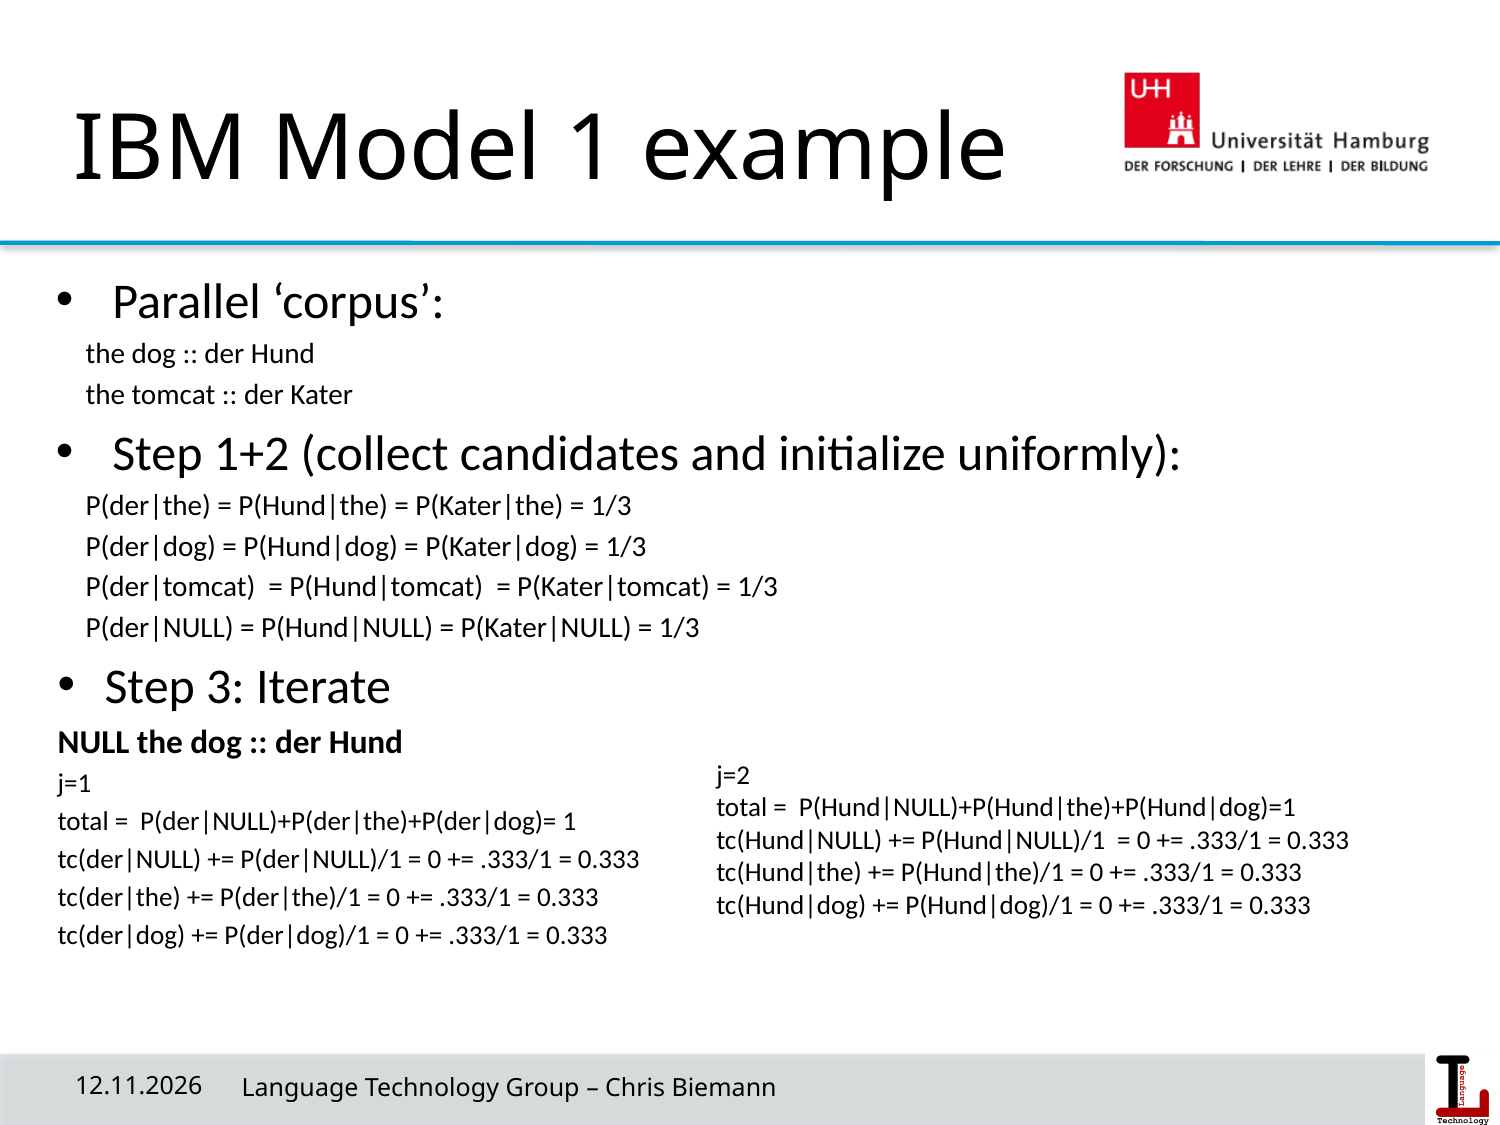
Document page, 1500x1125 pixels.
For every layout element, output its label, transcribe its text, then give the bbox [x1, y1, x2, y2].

picture [1425, 1052, 1500, 1125]
text_box 04.11.18 [74, 1056, 224, 1117]
text_box j=2 total = P(Hund|NULL)+P(Hund|the)+P(Hund|dog)=1 tc(Hund|NULL) += P(Hund|NULL)/1 = 0 += .333/1 = 0.333 tc(Hund|the) += P(Hund|the)/1 = 0 += .333/1 = 0.333 tc(Hund|dog) += P(Hund|dog)/1 = 0 += .333/1 = 0.333 [699, 749, 1500, 928]
title IBM Model 1 example [58, 80, 1187, 218]
text_box Language Technology Group – Chris Biemann [235, 1056, 978, 1117]
list Parallel ‘corpus’: the dog :: der Hund the tomcat :: der Kater Step 1+2 (collect candidates and initialize uniformly): P(der|the) = P(Hund|the) = P(Kater|the) = 1/3 P(der|dog) = P(Hund|dog) = P(Kater|dog) = 1/3 P(der|tomcat) = P(Hund|tomcat) = P(Kater|tomcat) = 1/3 P(der|NULL) = P(Hund|NULL) = P(Kater|NULL) = 1/3 Step 3: Iterate NULL the dog :: der Hund j=1 total = P(der|NULL)+P(der|the)+P(der|dog)= 1 tc(der|NULL) += P(der|NULL)/1 = 0 += .333/1 = 0.333 tc(der|the) += P(der|the)/1 = 0 += .333/1 = 0.333 tc(der|dog) += P(der|dog)/1 = 0 += .333/1 = 0.333 [41, 261, 1459, 1047]
